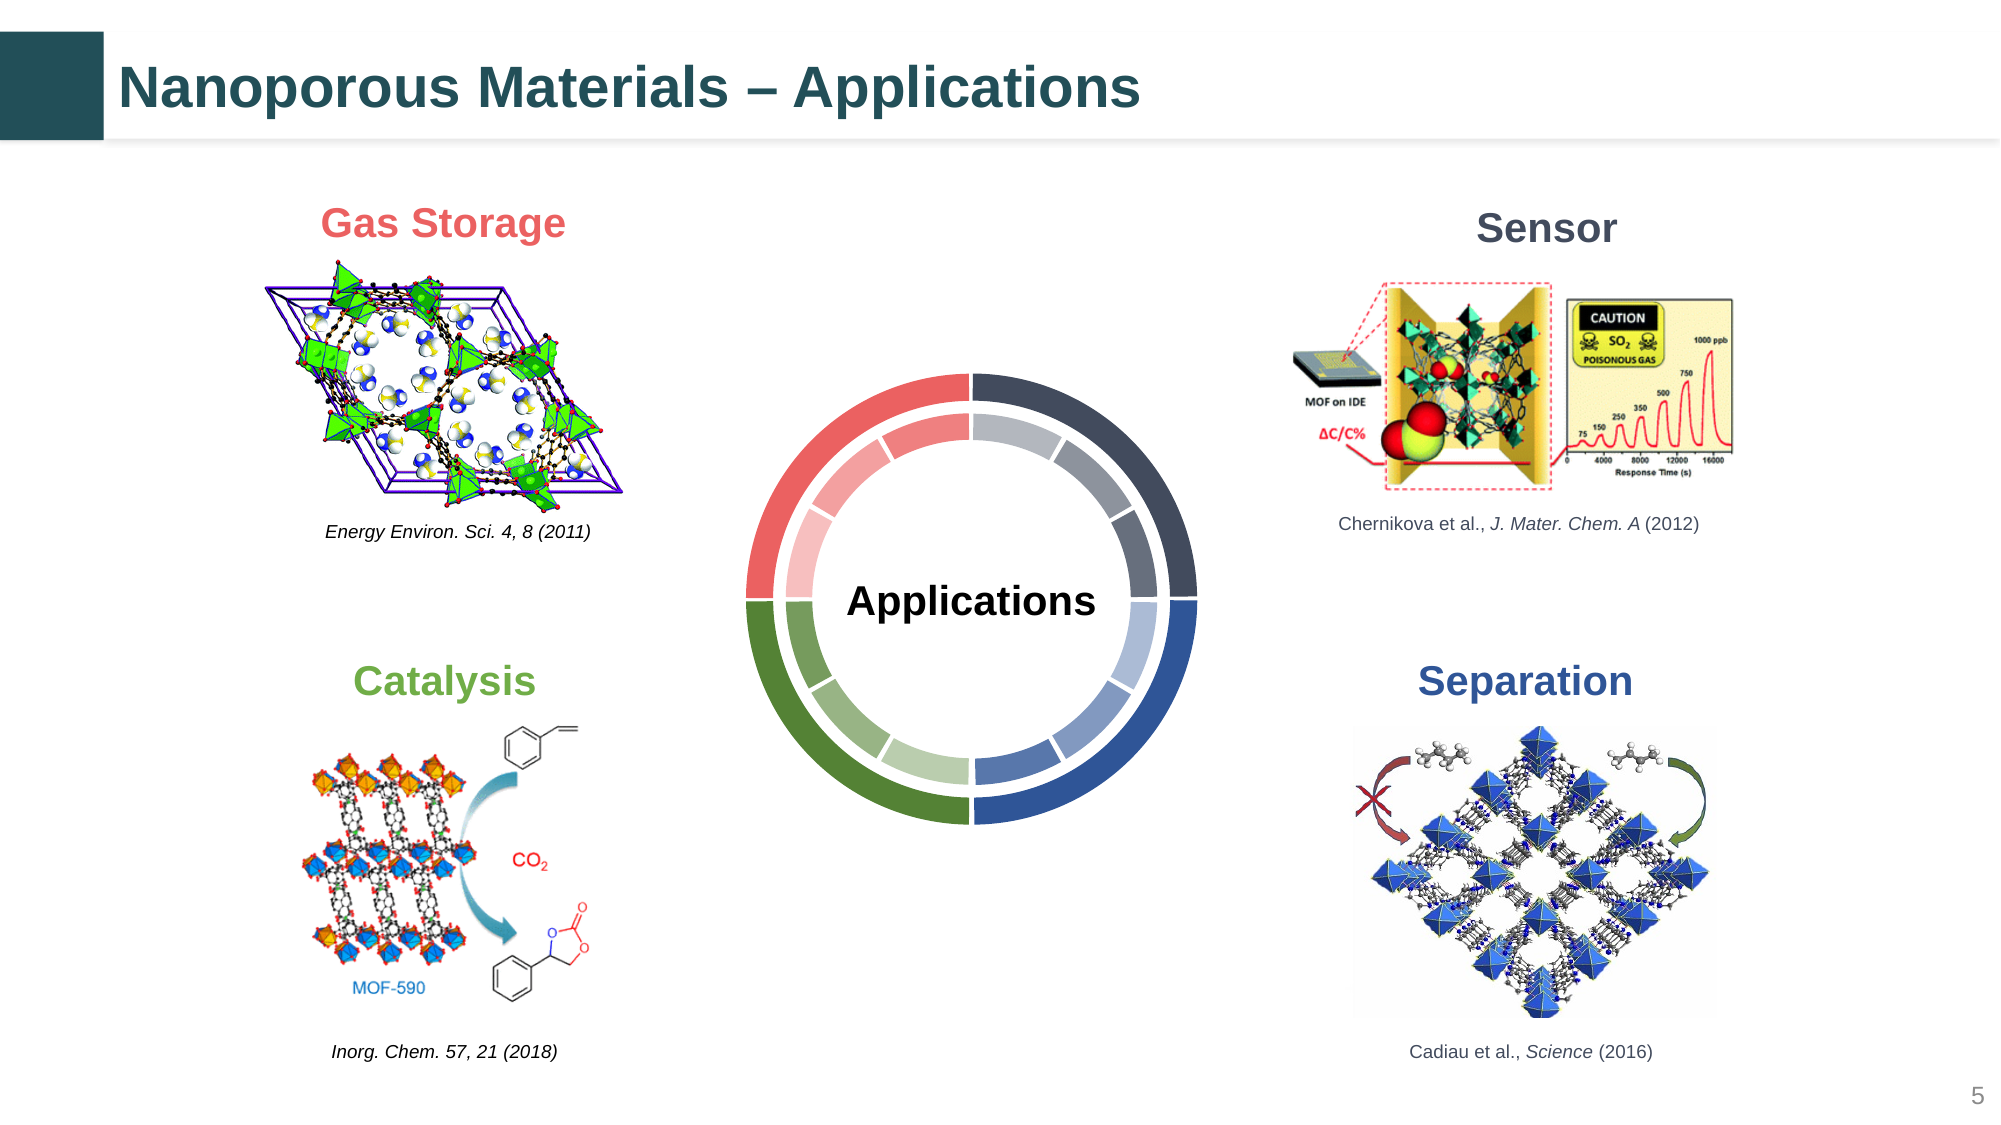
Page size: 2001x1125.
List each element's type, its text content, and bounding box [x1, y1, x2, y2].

text_box [105, 31, 2000, 140]
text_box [785, 413, 1158, 786]
text_box [744, 470, 785, 600]
text_box [913, 402, 1031, 412]
text_box [0, 31, 105, 141]
text_box [1158, 599, 1199, 729]
text_box [843, 786, 971, 826]
text_box [971, 372, 1100, 412]
text_box Inorg. Chem. 57, 21 (2018) [316, 1032, 573, 1070]
text_box Nanoporous Materials – Applications [103, 42, 1225, 127]
picture [1282, 260, 1756, 515]
text_box [744, 600, 785, 728]
text_box [1158, 470, 1199, 598]
text_box Energy Environ. Sci. 4, 8 (2011) [263, 512, 653, 550]
picture [295, 712, 594, 1014]
text_box [775, 538, 785, 660]
text_box Cadiau et al., Science (2016) [1394, 1032, 1668, 1070]
text_box [912, 786, 1032, 826]
text_box Separation [1347, 646, 1704, 712]
picture [1345, 726, 1717, 1018]
text_box Chernikova et al., J. Mater. Chem. A (2012) [1323, 515, 1715, 542]
text_box Catalysis [275, 646, 614, 712]
picture [263, 258, 624, 514]
text_box [973, 786, 1100, 826]
text_box Gas Storage [274, 188, 613, 254]
text_box [843, 372, 971, 412]
slide_number 5 [1550, 1065, 2000, 1125]
text_box Sensor [1369, 193, 1726, 259]
text_box [1158, 538, 1199, 661]
